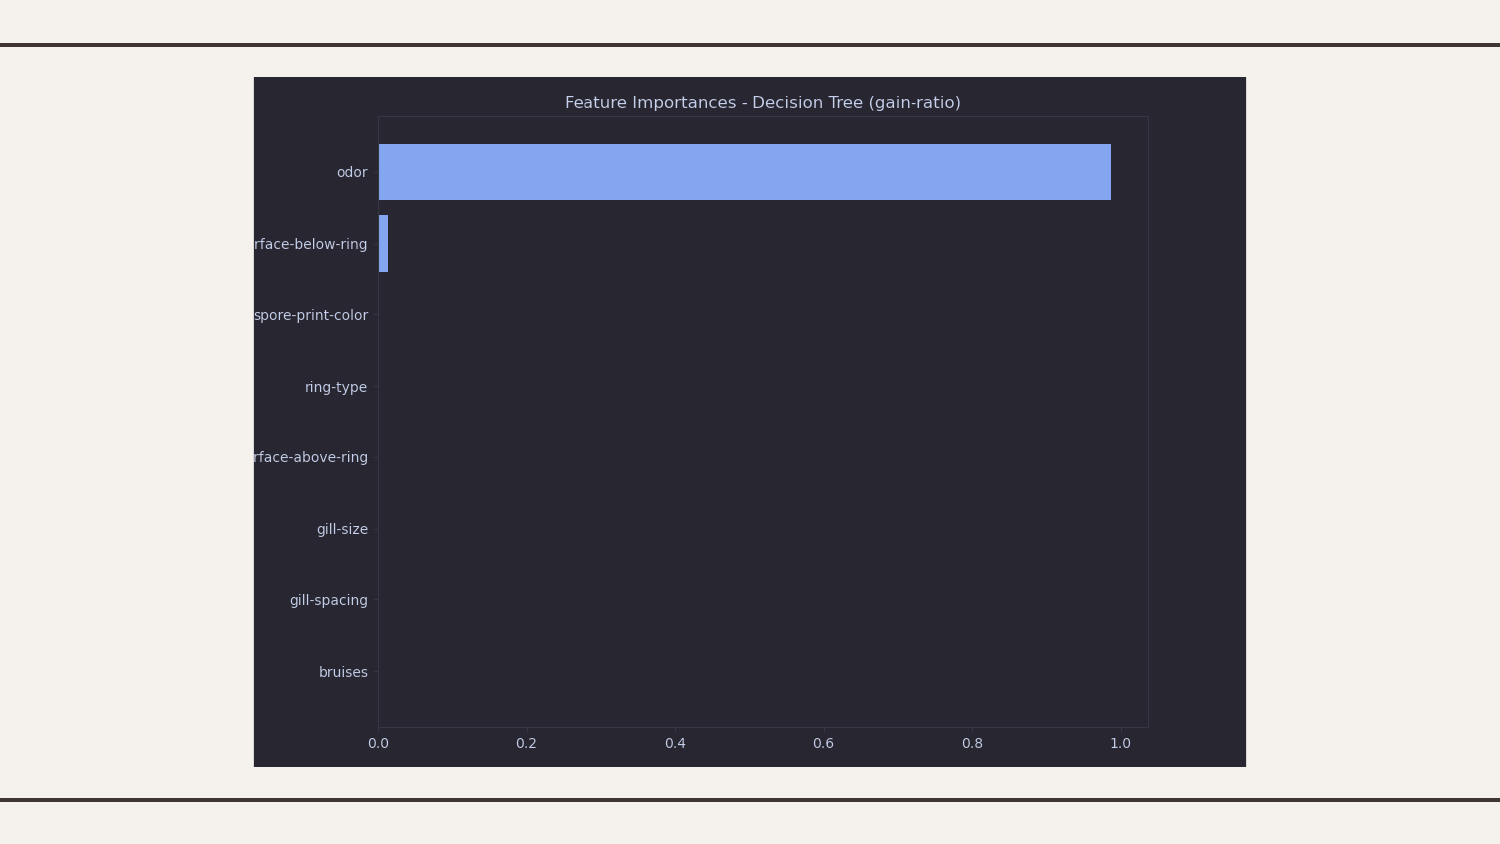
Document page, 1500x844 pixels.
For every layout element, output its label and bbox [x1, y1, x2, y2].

picture [253, 76, 1247, 767]
